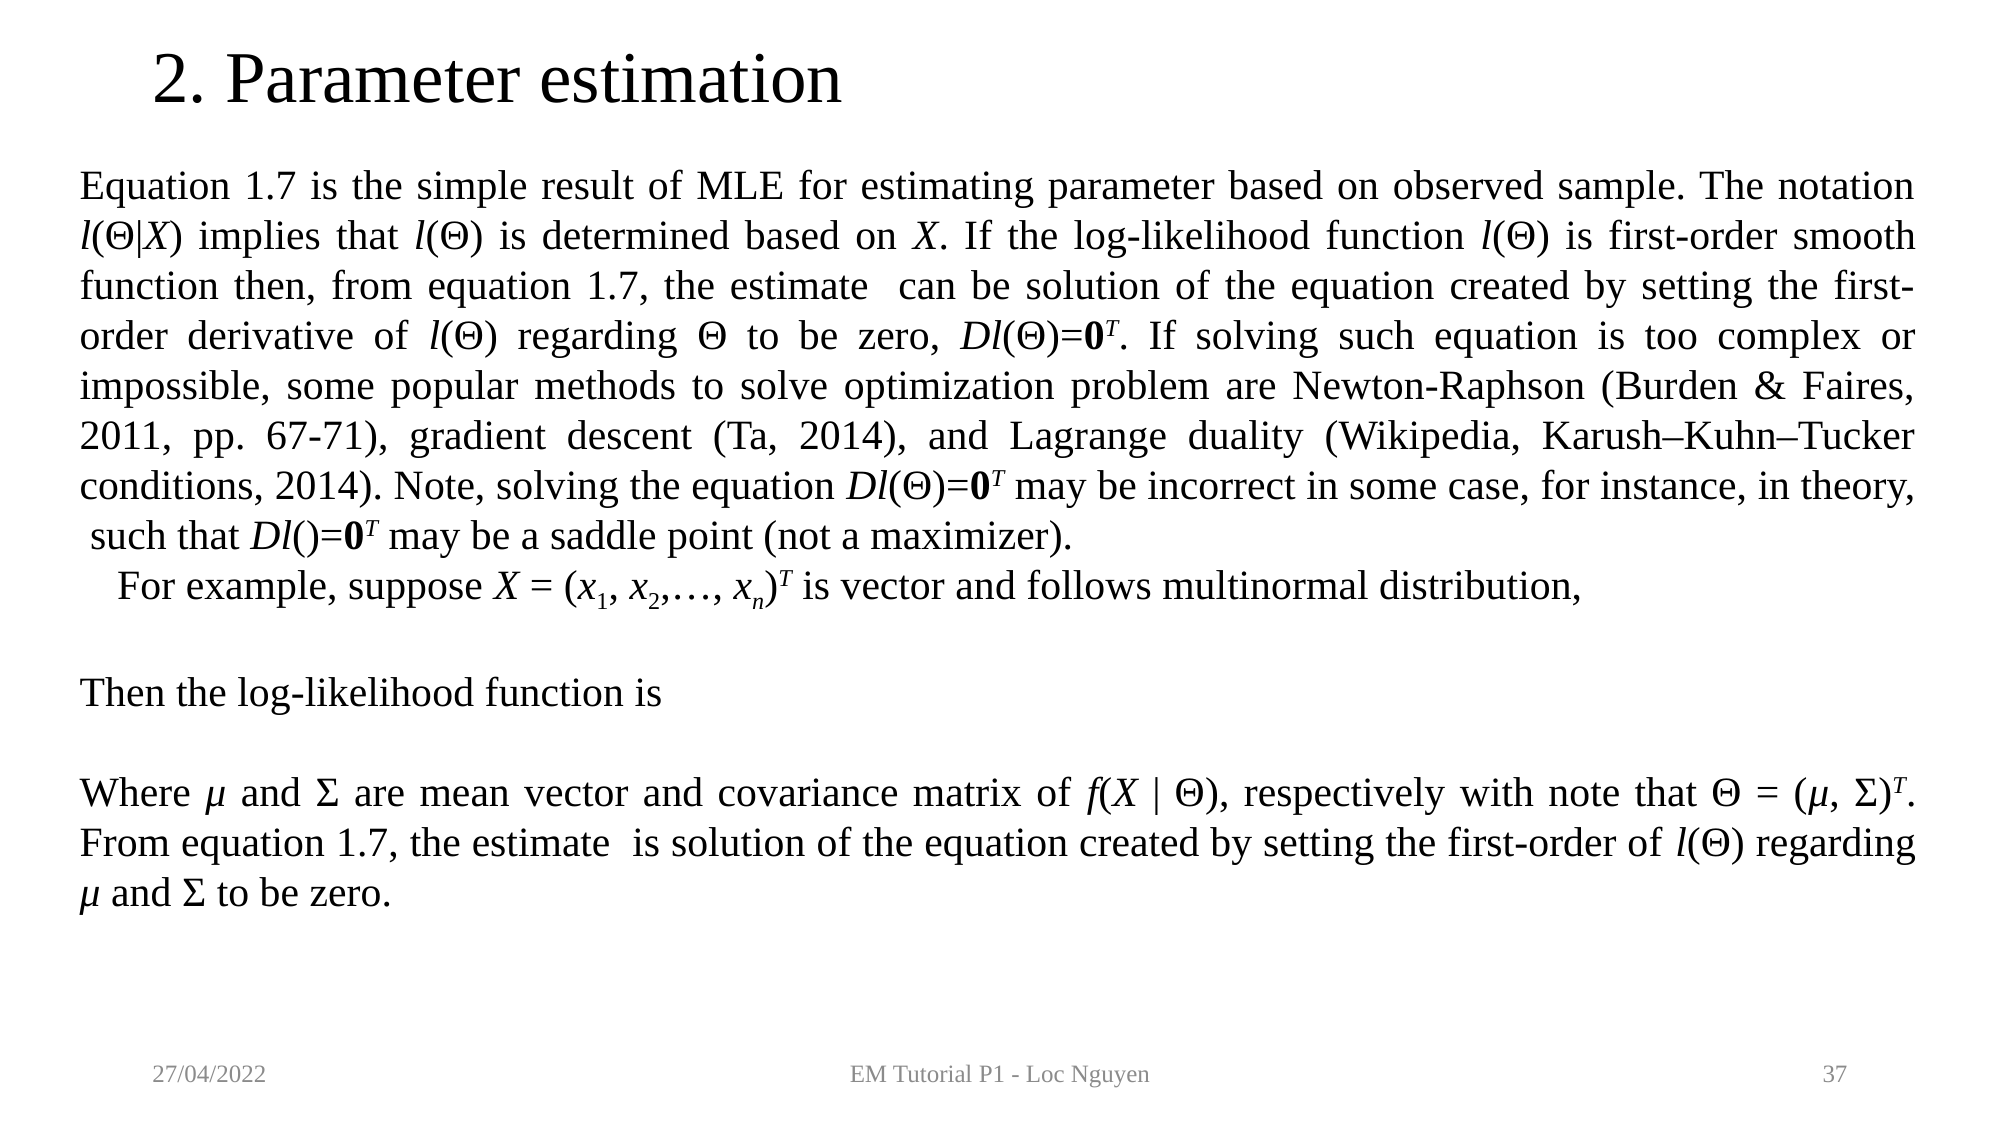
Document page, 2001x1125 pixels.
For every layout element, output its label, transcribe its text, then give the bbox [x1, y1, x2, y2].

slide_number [137, 1042, 588, 1103]
footer EM Tutorial P1 - Loc Nguyen [662, 1042, 1338, 1103]
title 2. Parameter estimation [137, 19, 1863, 128]
slide_number 37 [1412, 1042, 1863, 1103]
